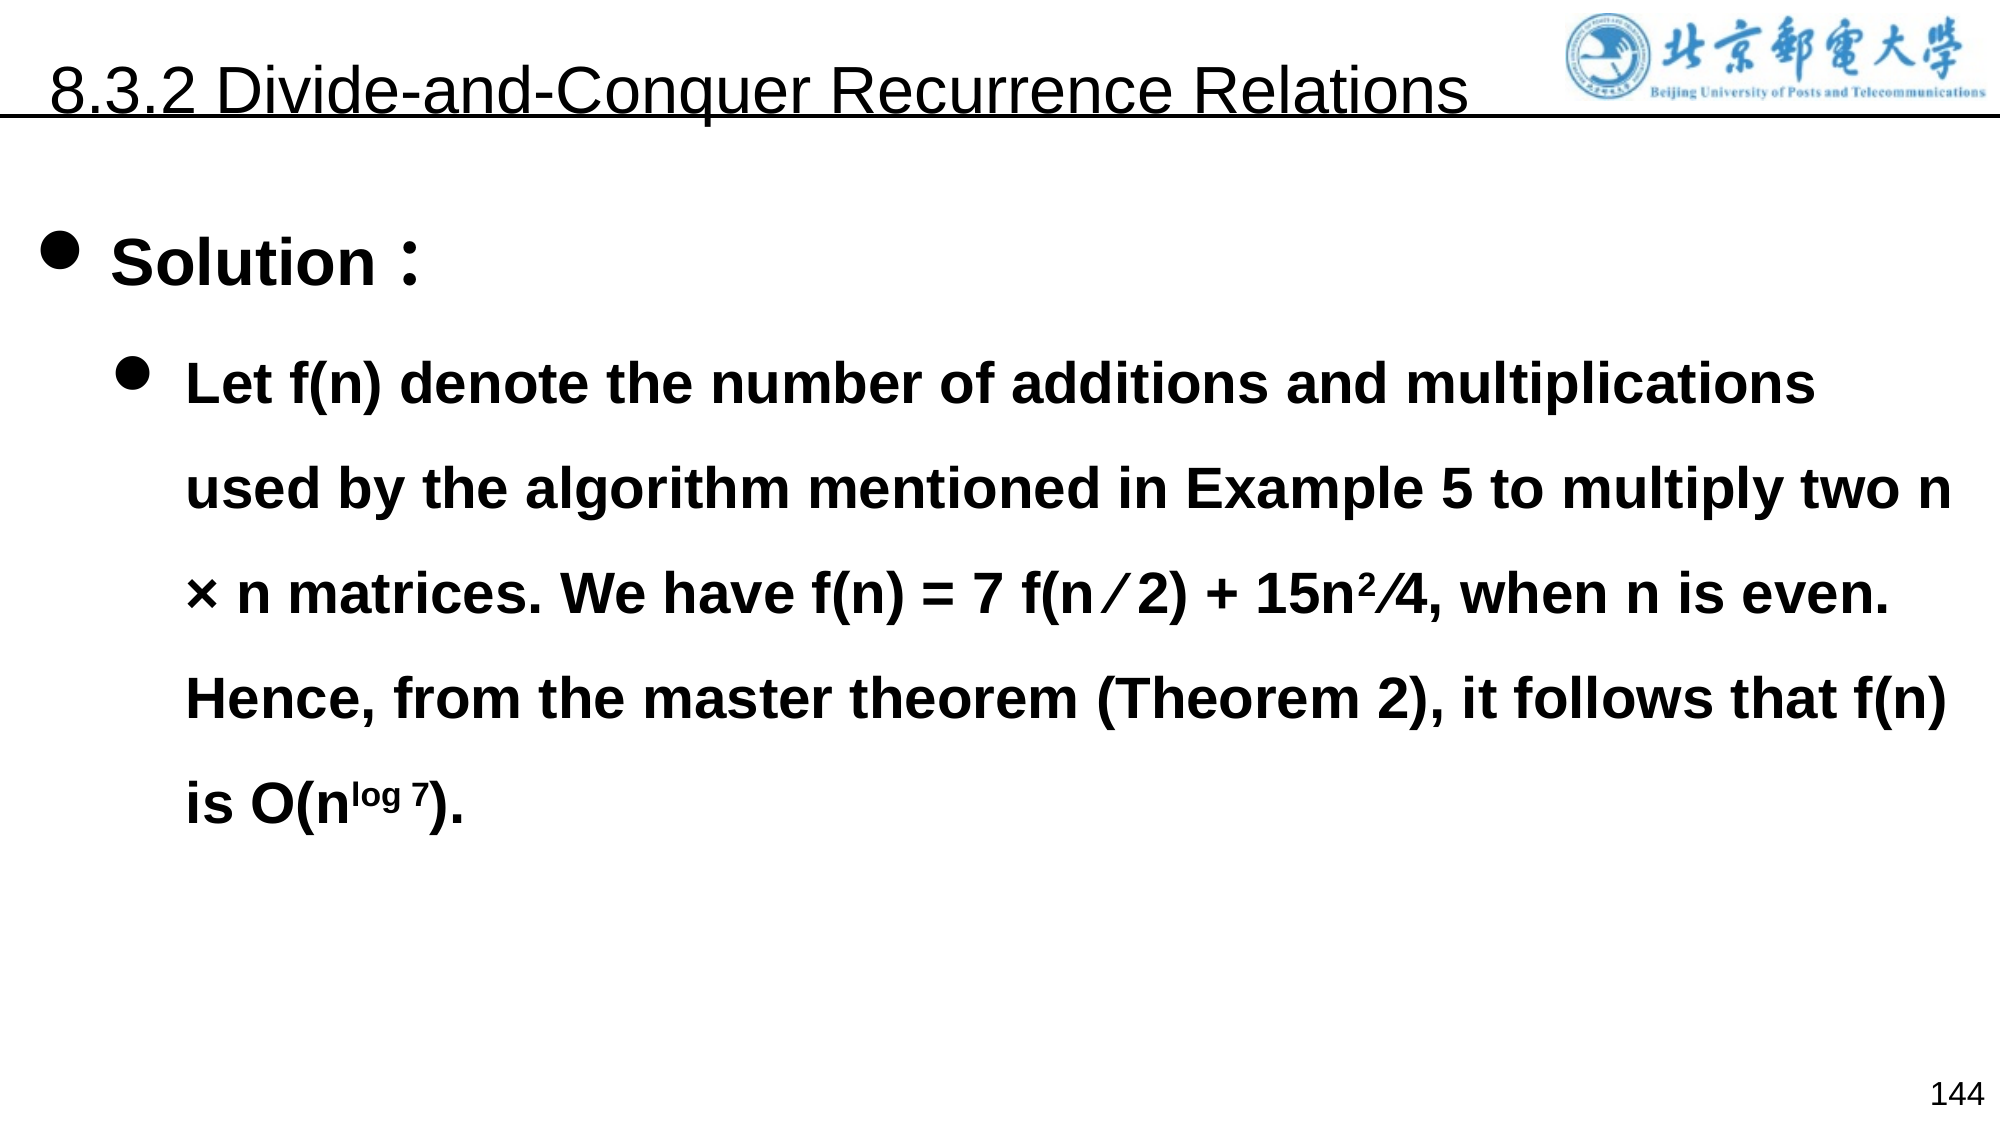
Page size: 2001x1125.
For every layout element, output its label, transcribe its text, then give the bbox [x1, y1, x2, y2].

text_box 8.3.2 Divide-and-Conquer Recurrence Relations [34, 0, 1849, 135]
text_box Solution： Let f(n) denote the number of additions and multiplications used by the algorithm mentioned in Example 5 to multiply two n × n matrices. We have f(n) = 7 f(n ∕ 2) + 15n2 ∕4, when n is even. Hence, from the master theorem (Theorem 2), it follows that f(n) is O(nlog 7). [20, 171, 1980, 1057]
picture [1849, 13, 1988, 101]
